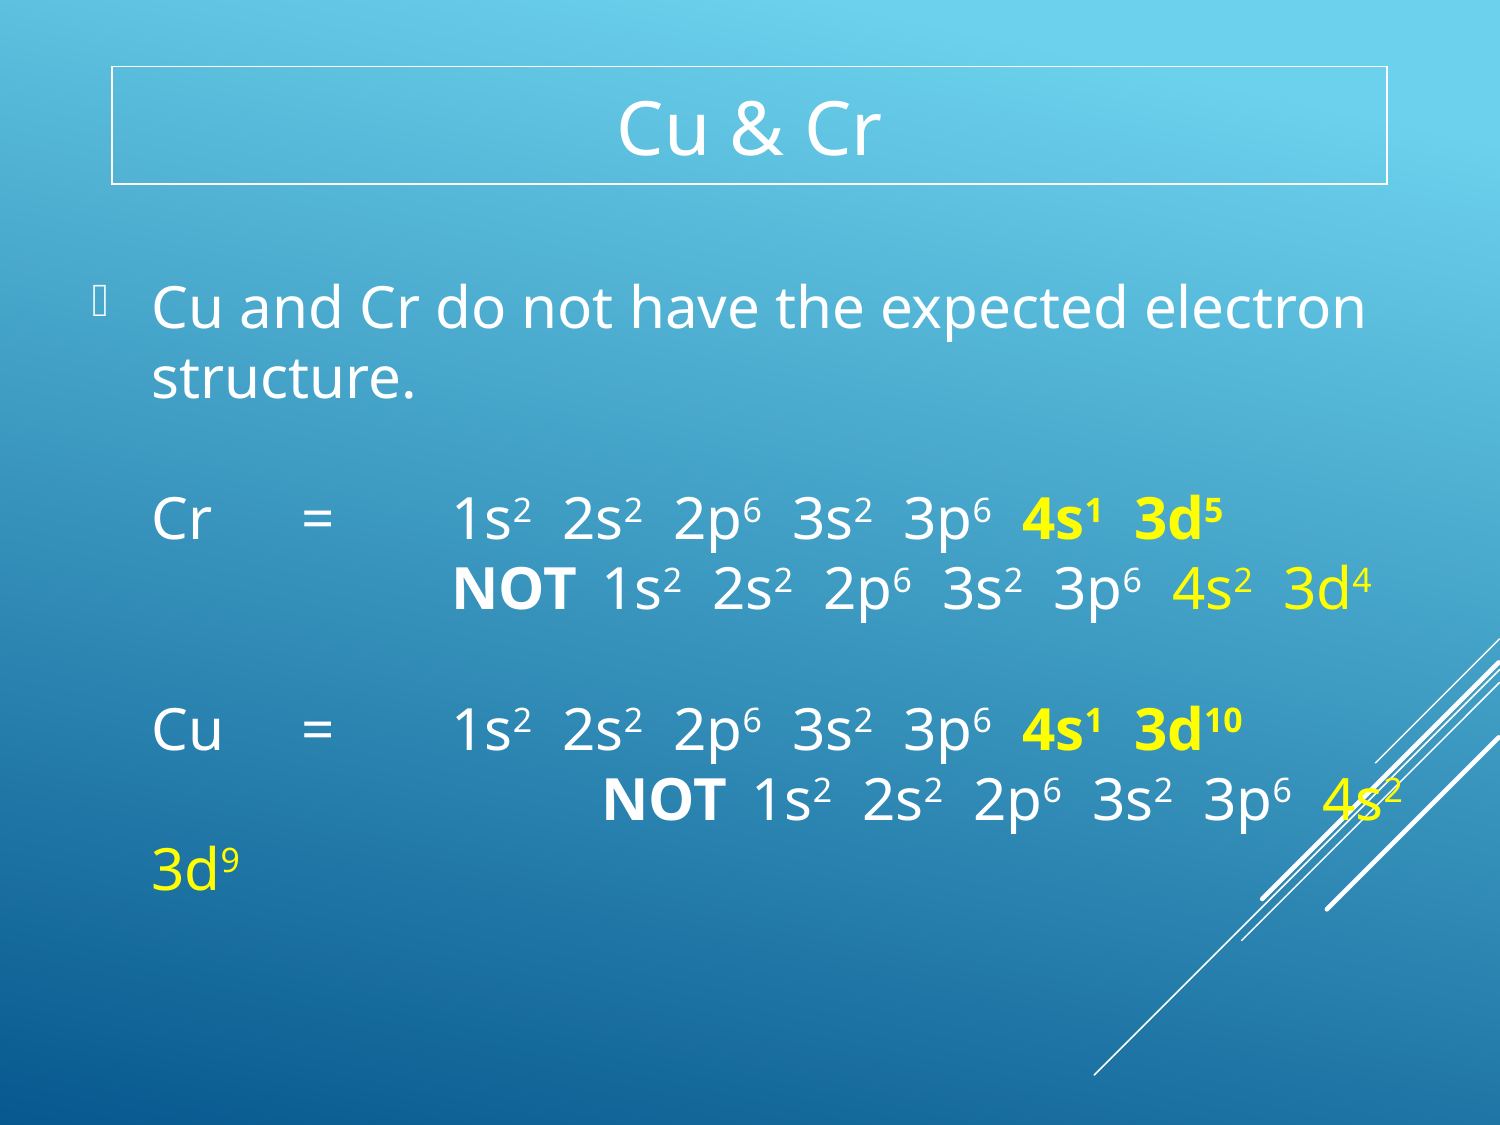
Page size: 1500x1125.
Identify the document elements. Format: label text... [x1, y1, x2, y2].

list Cu and Cr do not have the expected electron structure. Cr = 1s2 2s2 2p6 3s2 3p6 4s1 3d5 NOT 1s2 2s2 2p6 3s2 3p6 4s2 3d4 Cu = 1s2 2s2 2p6 3s2 3p6 4s1 3d10 NOT 1s2 2s2 2p6 3s2 3p6 4s2 3d9 [76, 255, 1439, 401]
list Cu and Cr do not have the expected electron structure. Cr = 1s2 2s2 2p6 3s2 3p6 4s1 3d5 NOT 1s2 2s2 2p6 3s2 3p6 4s2 3d4 Cu = 1s2 2s2 2p6 3s2 3p6 4s1 3d10 NOT 1s2 2s2 2p6 3s2 3p6 4s2 3d9 [76, 402, 1439, 917]
text_box Cu & Cr [112, 66, 1388, 185]
